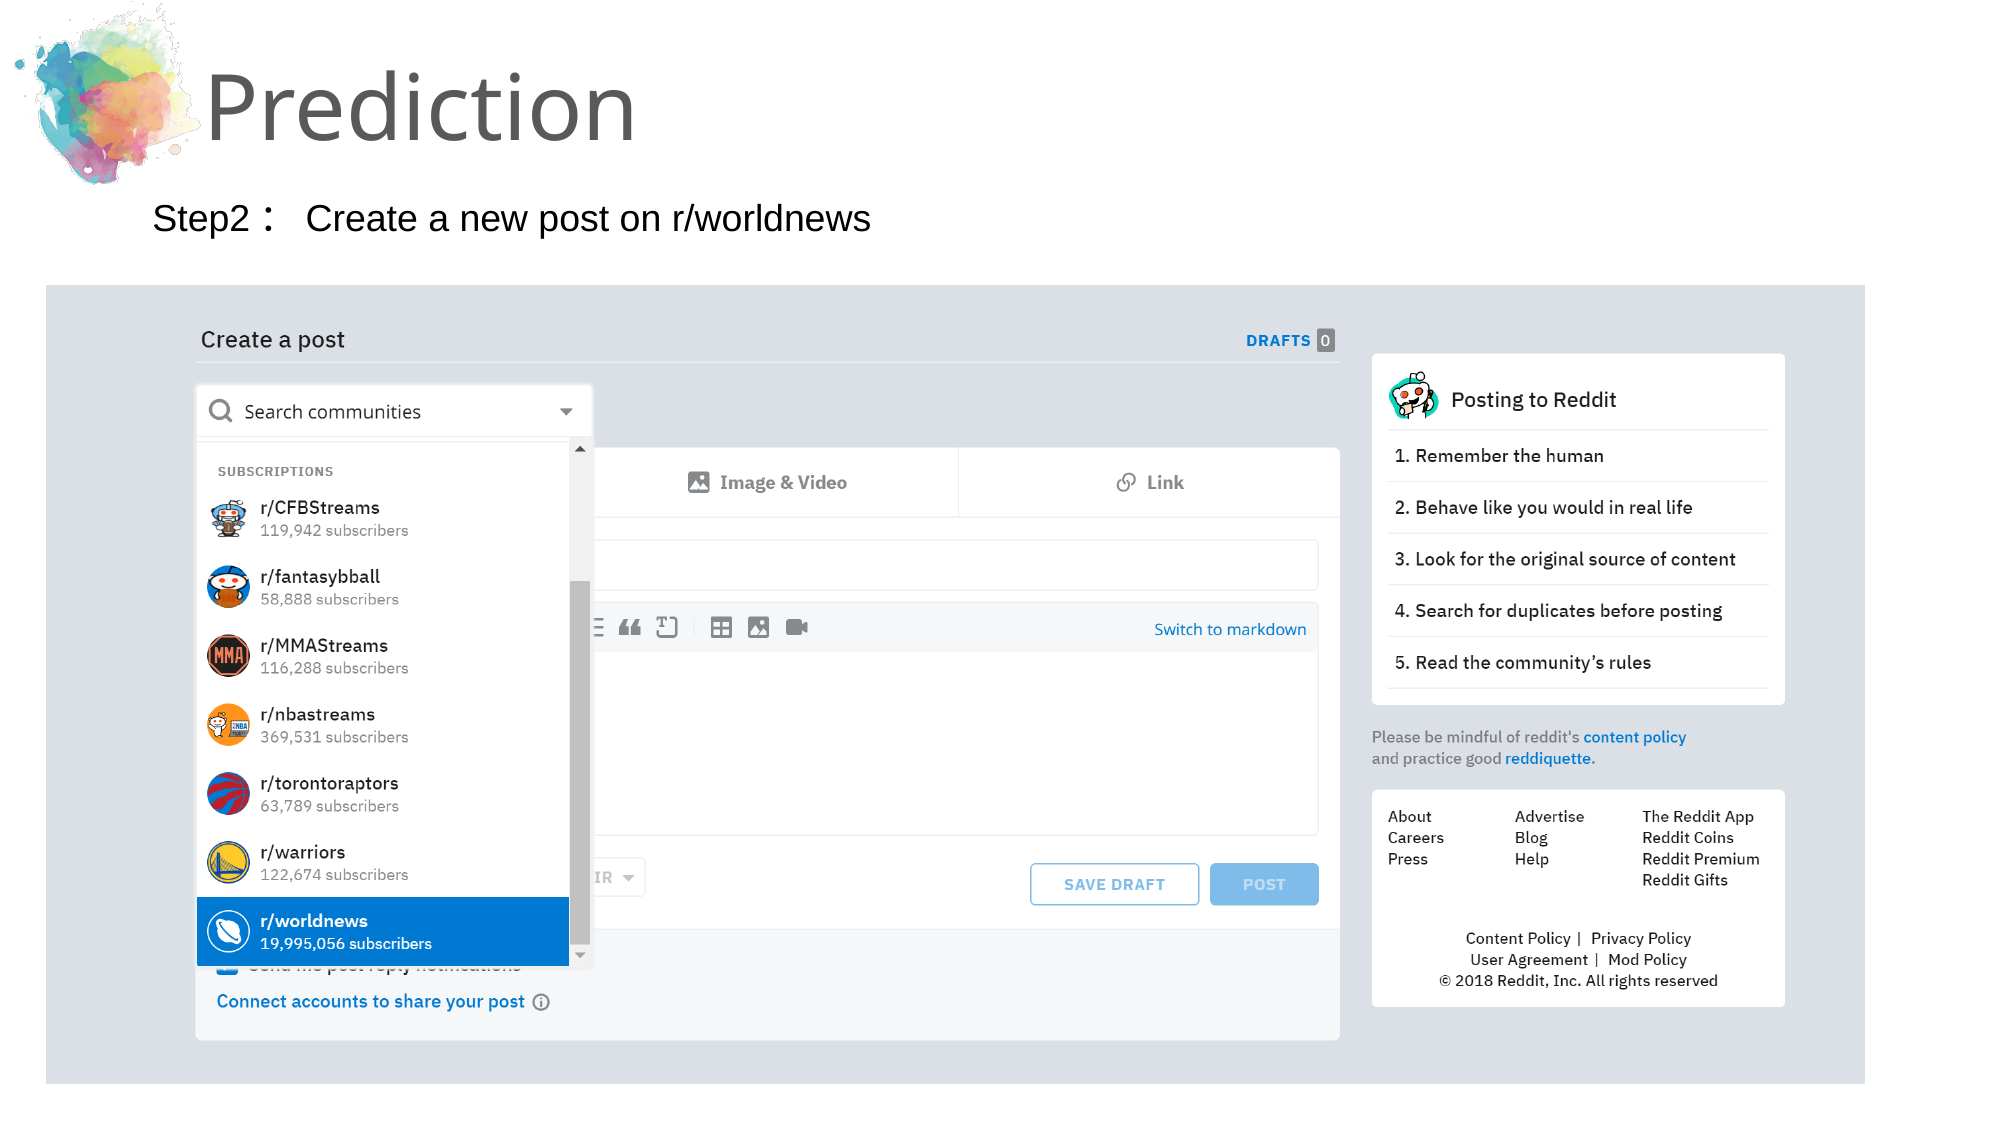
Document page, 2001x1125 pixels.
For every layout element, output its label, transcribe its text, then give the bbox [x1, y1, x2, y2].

text_box Step2：Create a new post on r/worldnews [137, 186, 931, 247]
text_box Prediction [215, 40, 655, 166]
picture [46, 285, 1865, 1084]
picture [0, 0, 215, 200]
